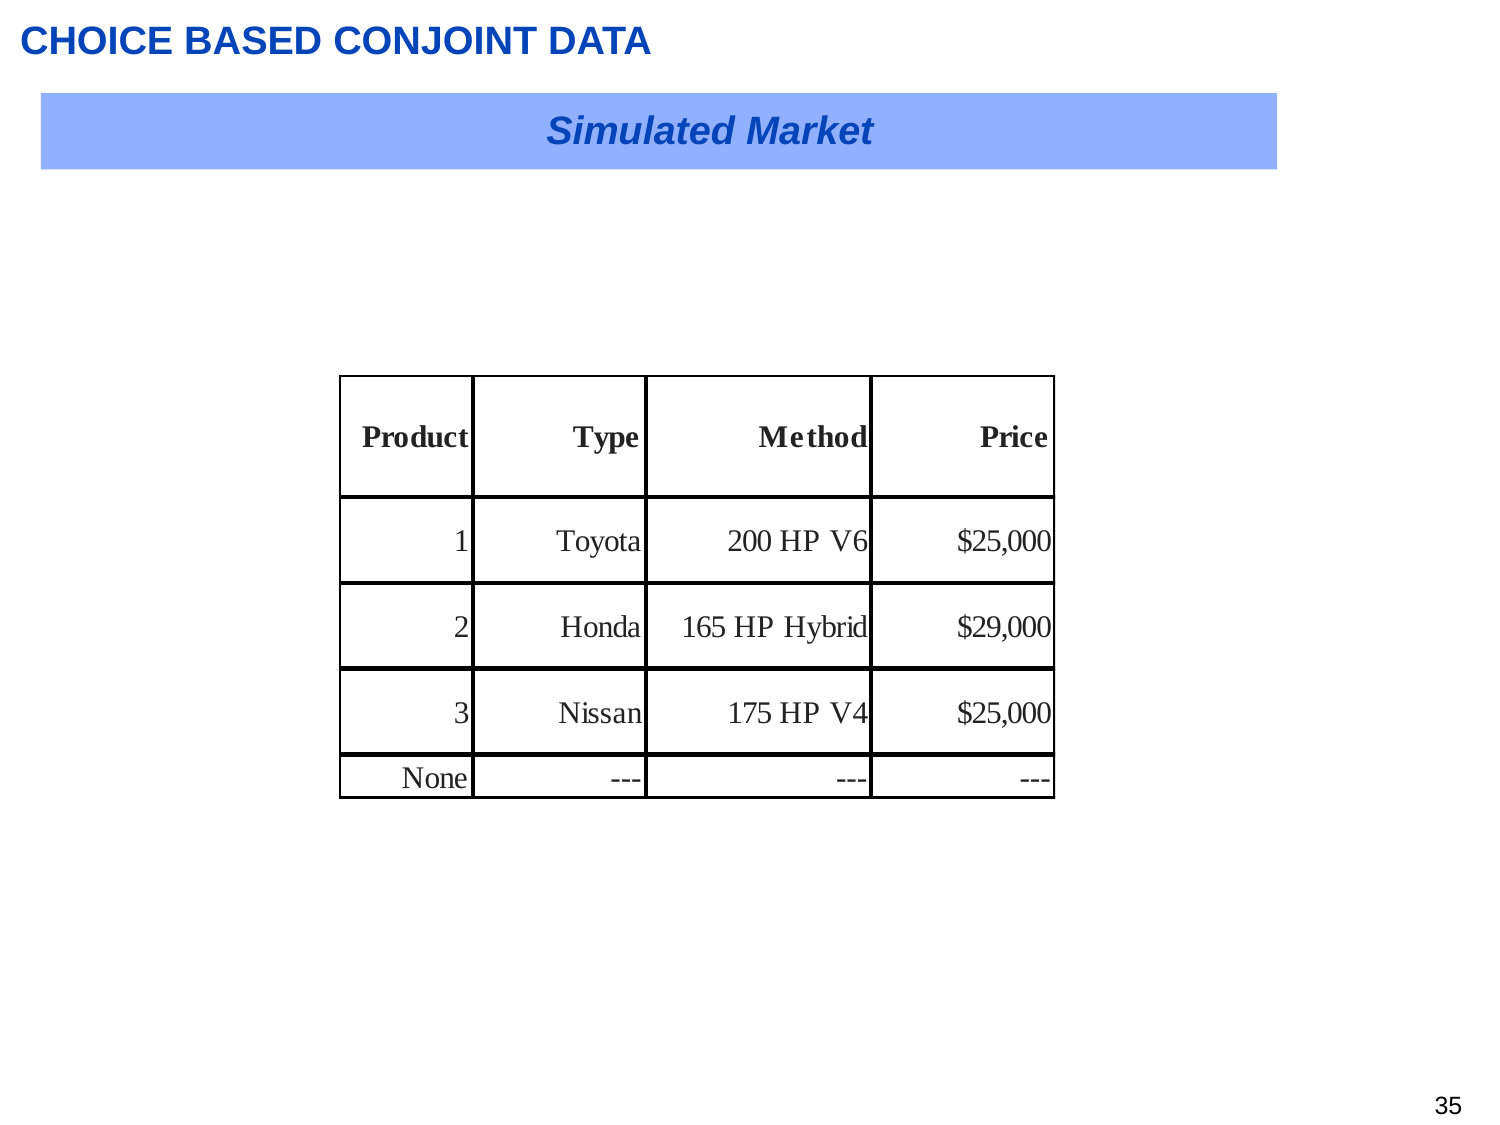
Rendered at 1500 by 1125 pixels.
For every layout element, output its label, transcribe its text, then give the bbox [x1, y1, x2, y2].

slide_number 34 [1149, 1089, 1463, 1121]
title CHOICE BASED CONJOINT DATA [19, 15, 1463, 64]
picture [338, 374, 1058, 801]
text_box Simulated Market [114, 105, 1307, 153]
text_box [40, 92, 1278, 170]
